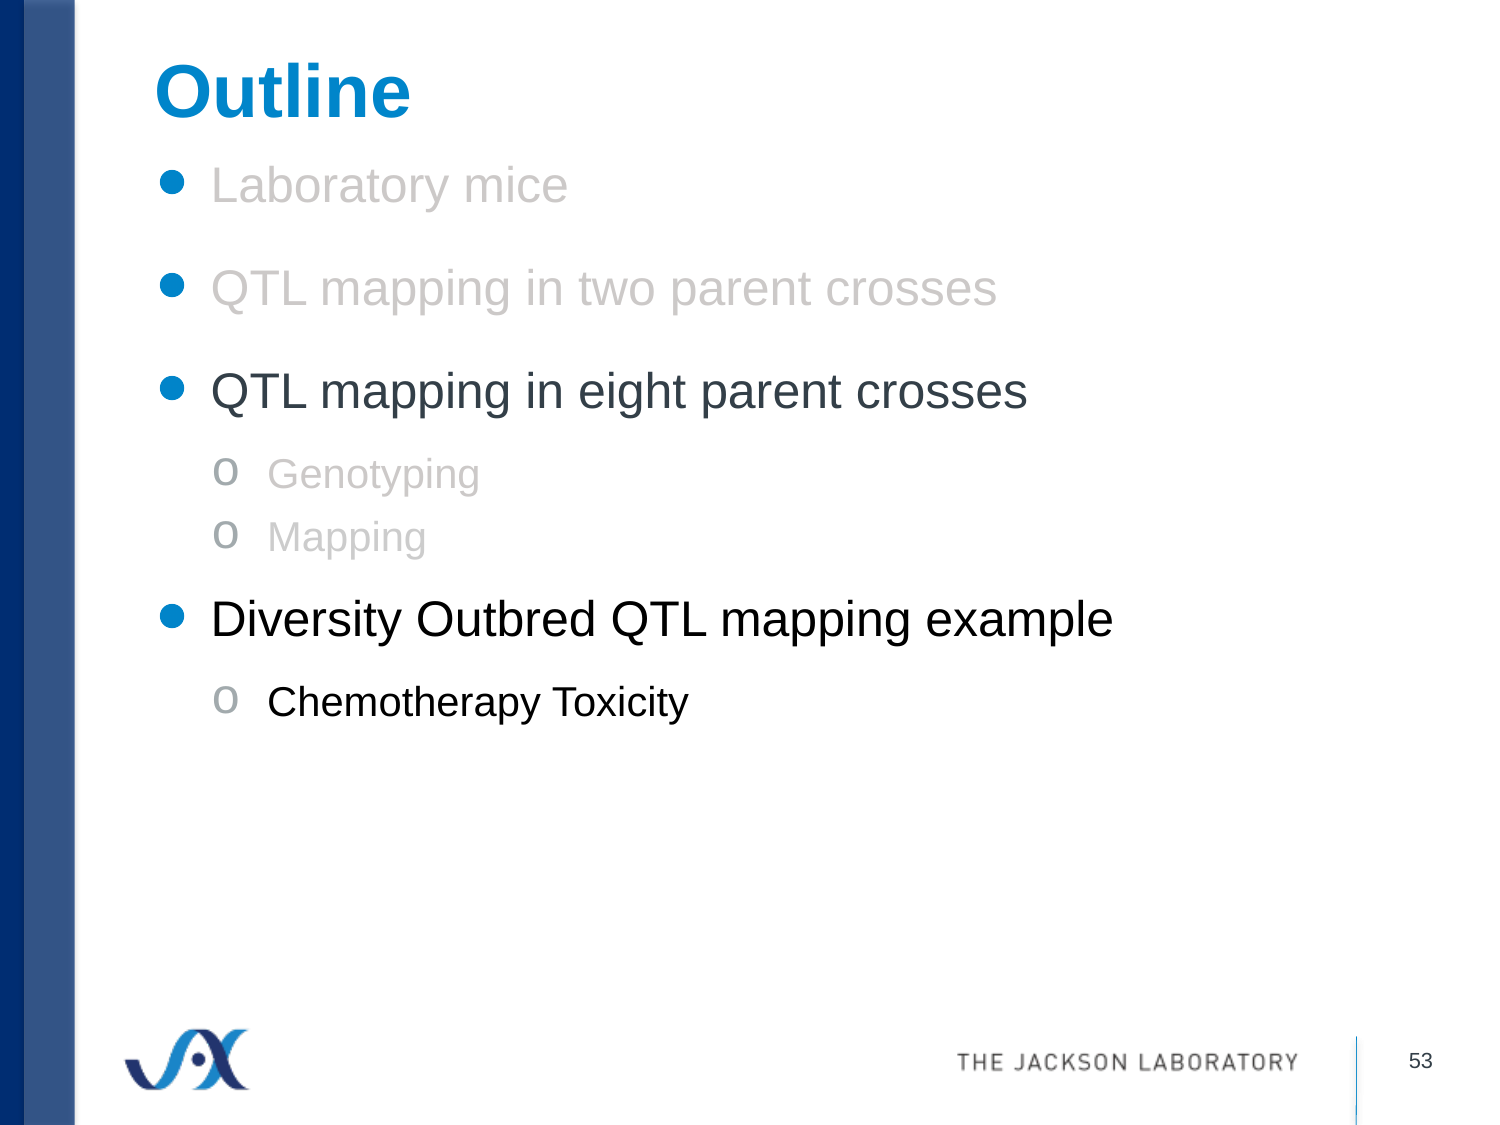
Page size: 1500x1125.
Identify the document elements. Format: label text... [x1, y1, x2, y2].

picture [957, 1051, 1097, 1076]
picture [154, 267, 190, 303]
text_box Laboratory mice QTL mapping in two parent crosses QTL mapping in eight parent crosses Genotyping Mapping Diversity Outbred QTL mapping example Chemotherapy Toxicity [154, 143, 1448, 1006]
picture [154, 598, 190, 634]
picture [154, 164, 190, 200]
text_box 53 [1097, 1030, 1448, 1090]
text_box Outline [154, 45, 1448, 140]
picture [154, 370, 190, 406]
picture [110, 1011, 268, 1106]
